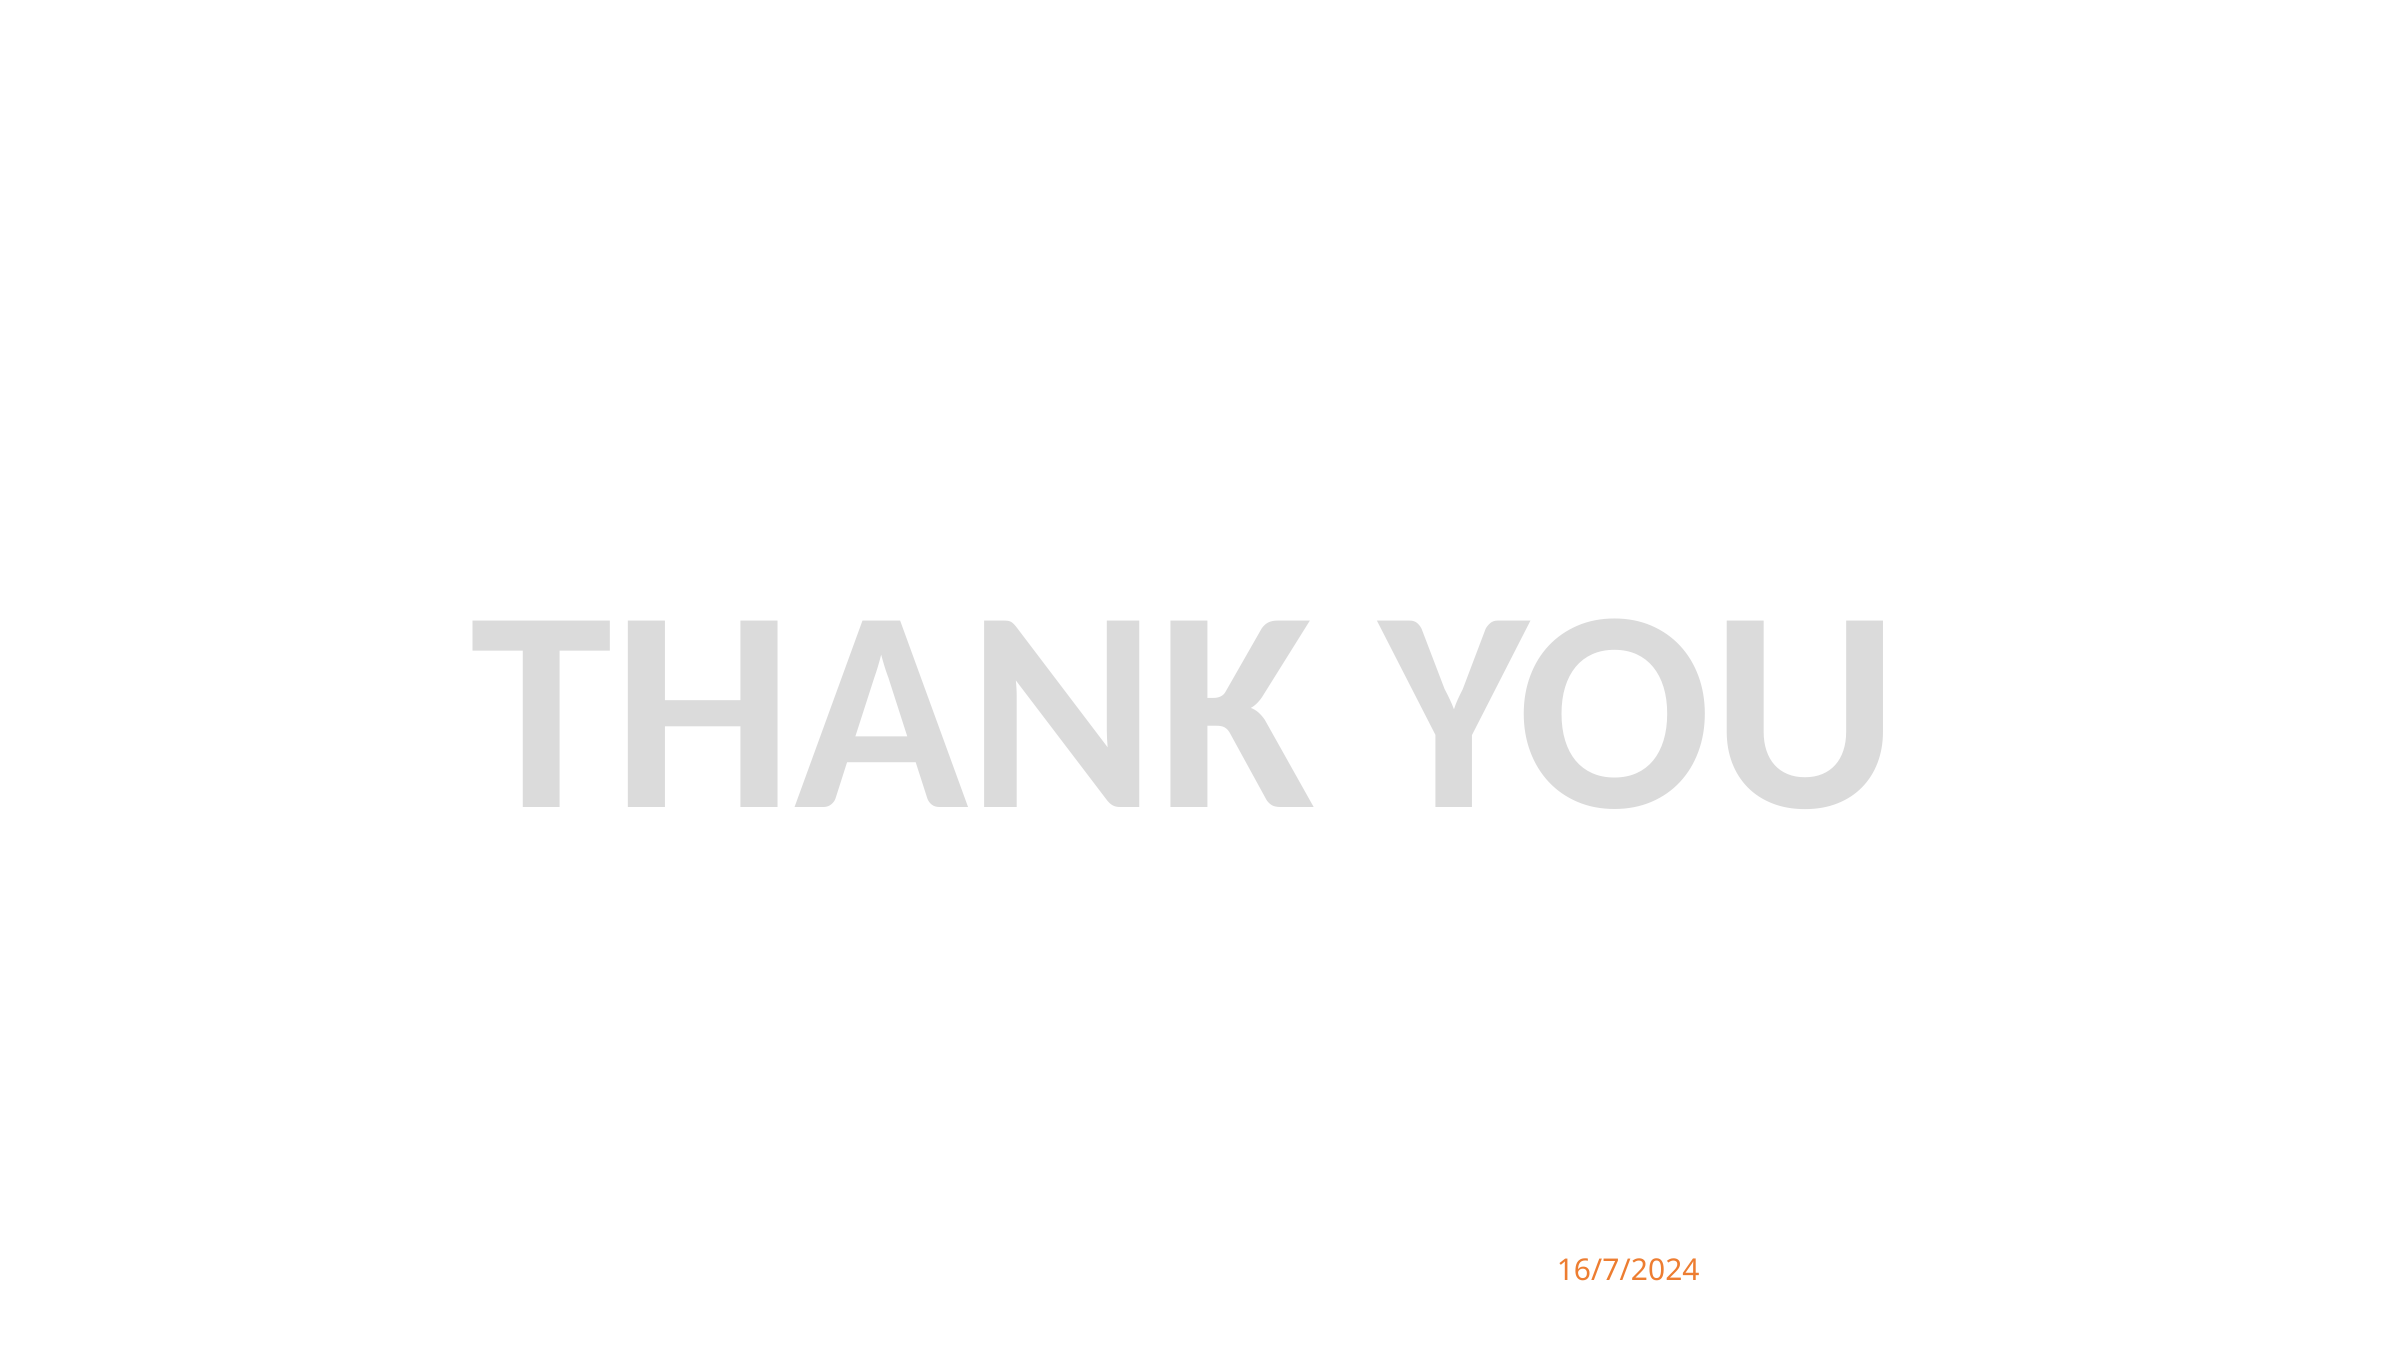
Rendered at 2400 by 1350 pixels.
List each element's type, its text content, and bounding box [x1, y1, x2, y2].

text_box THANK YOU [455, 512, 1916, 872]
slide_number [1542, 1243, 2103, 1315]
